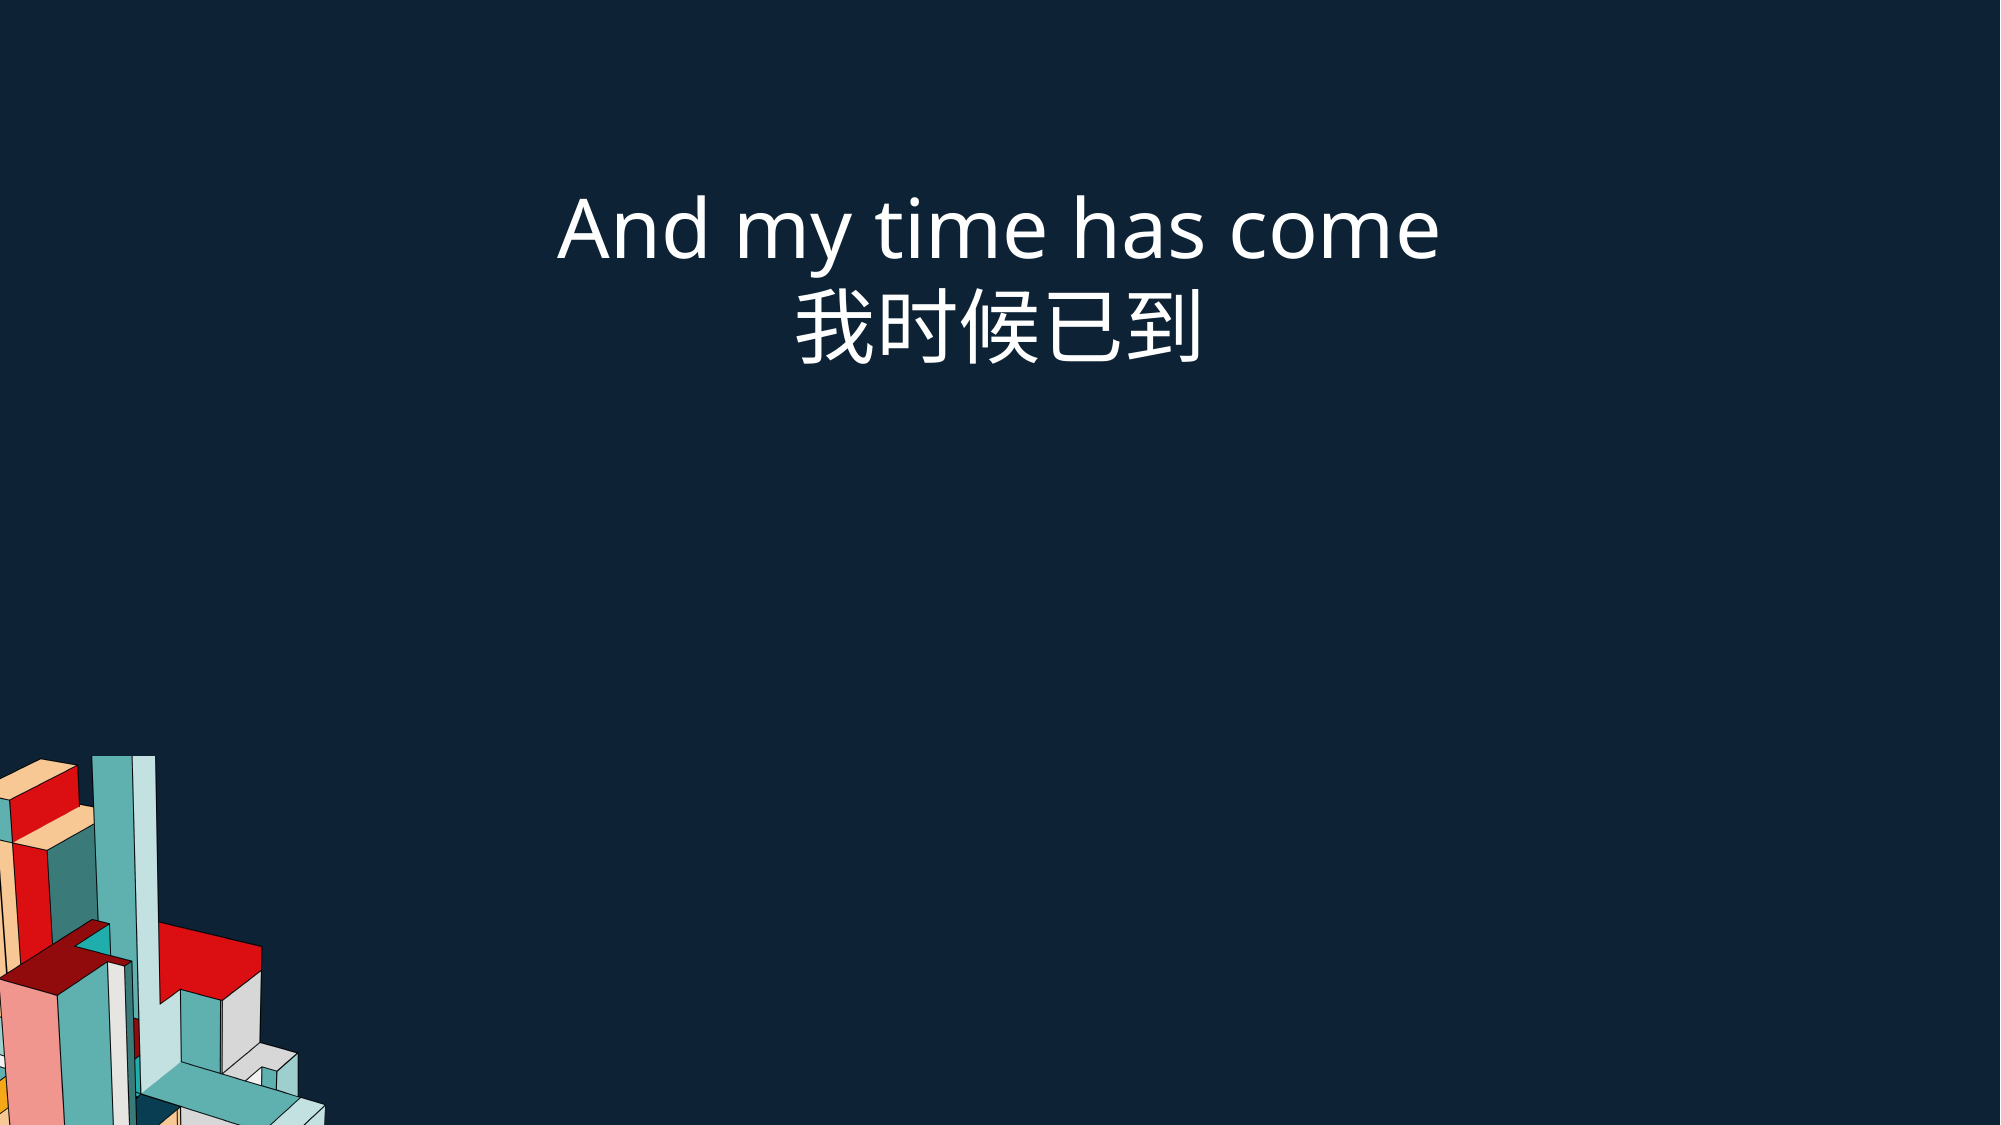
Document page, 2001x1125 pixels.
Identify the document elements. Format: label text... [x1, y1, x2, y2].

picture [0, 756, 326, 1125]
text_box And my time has come 我时候已到 [99, 168, 1900, 382]
